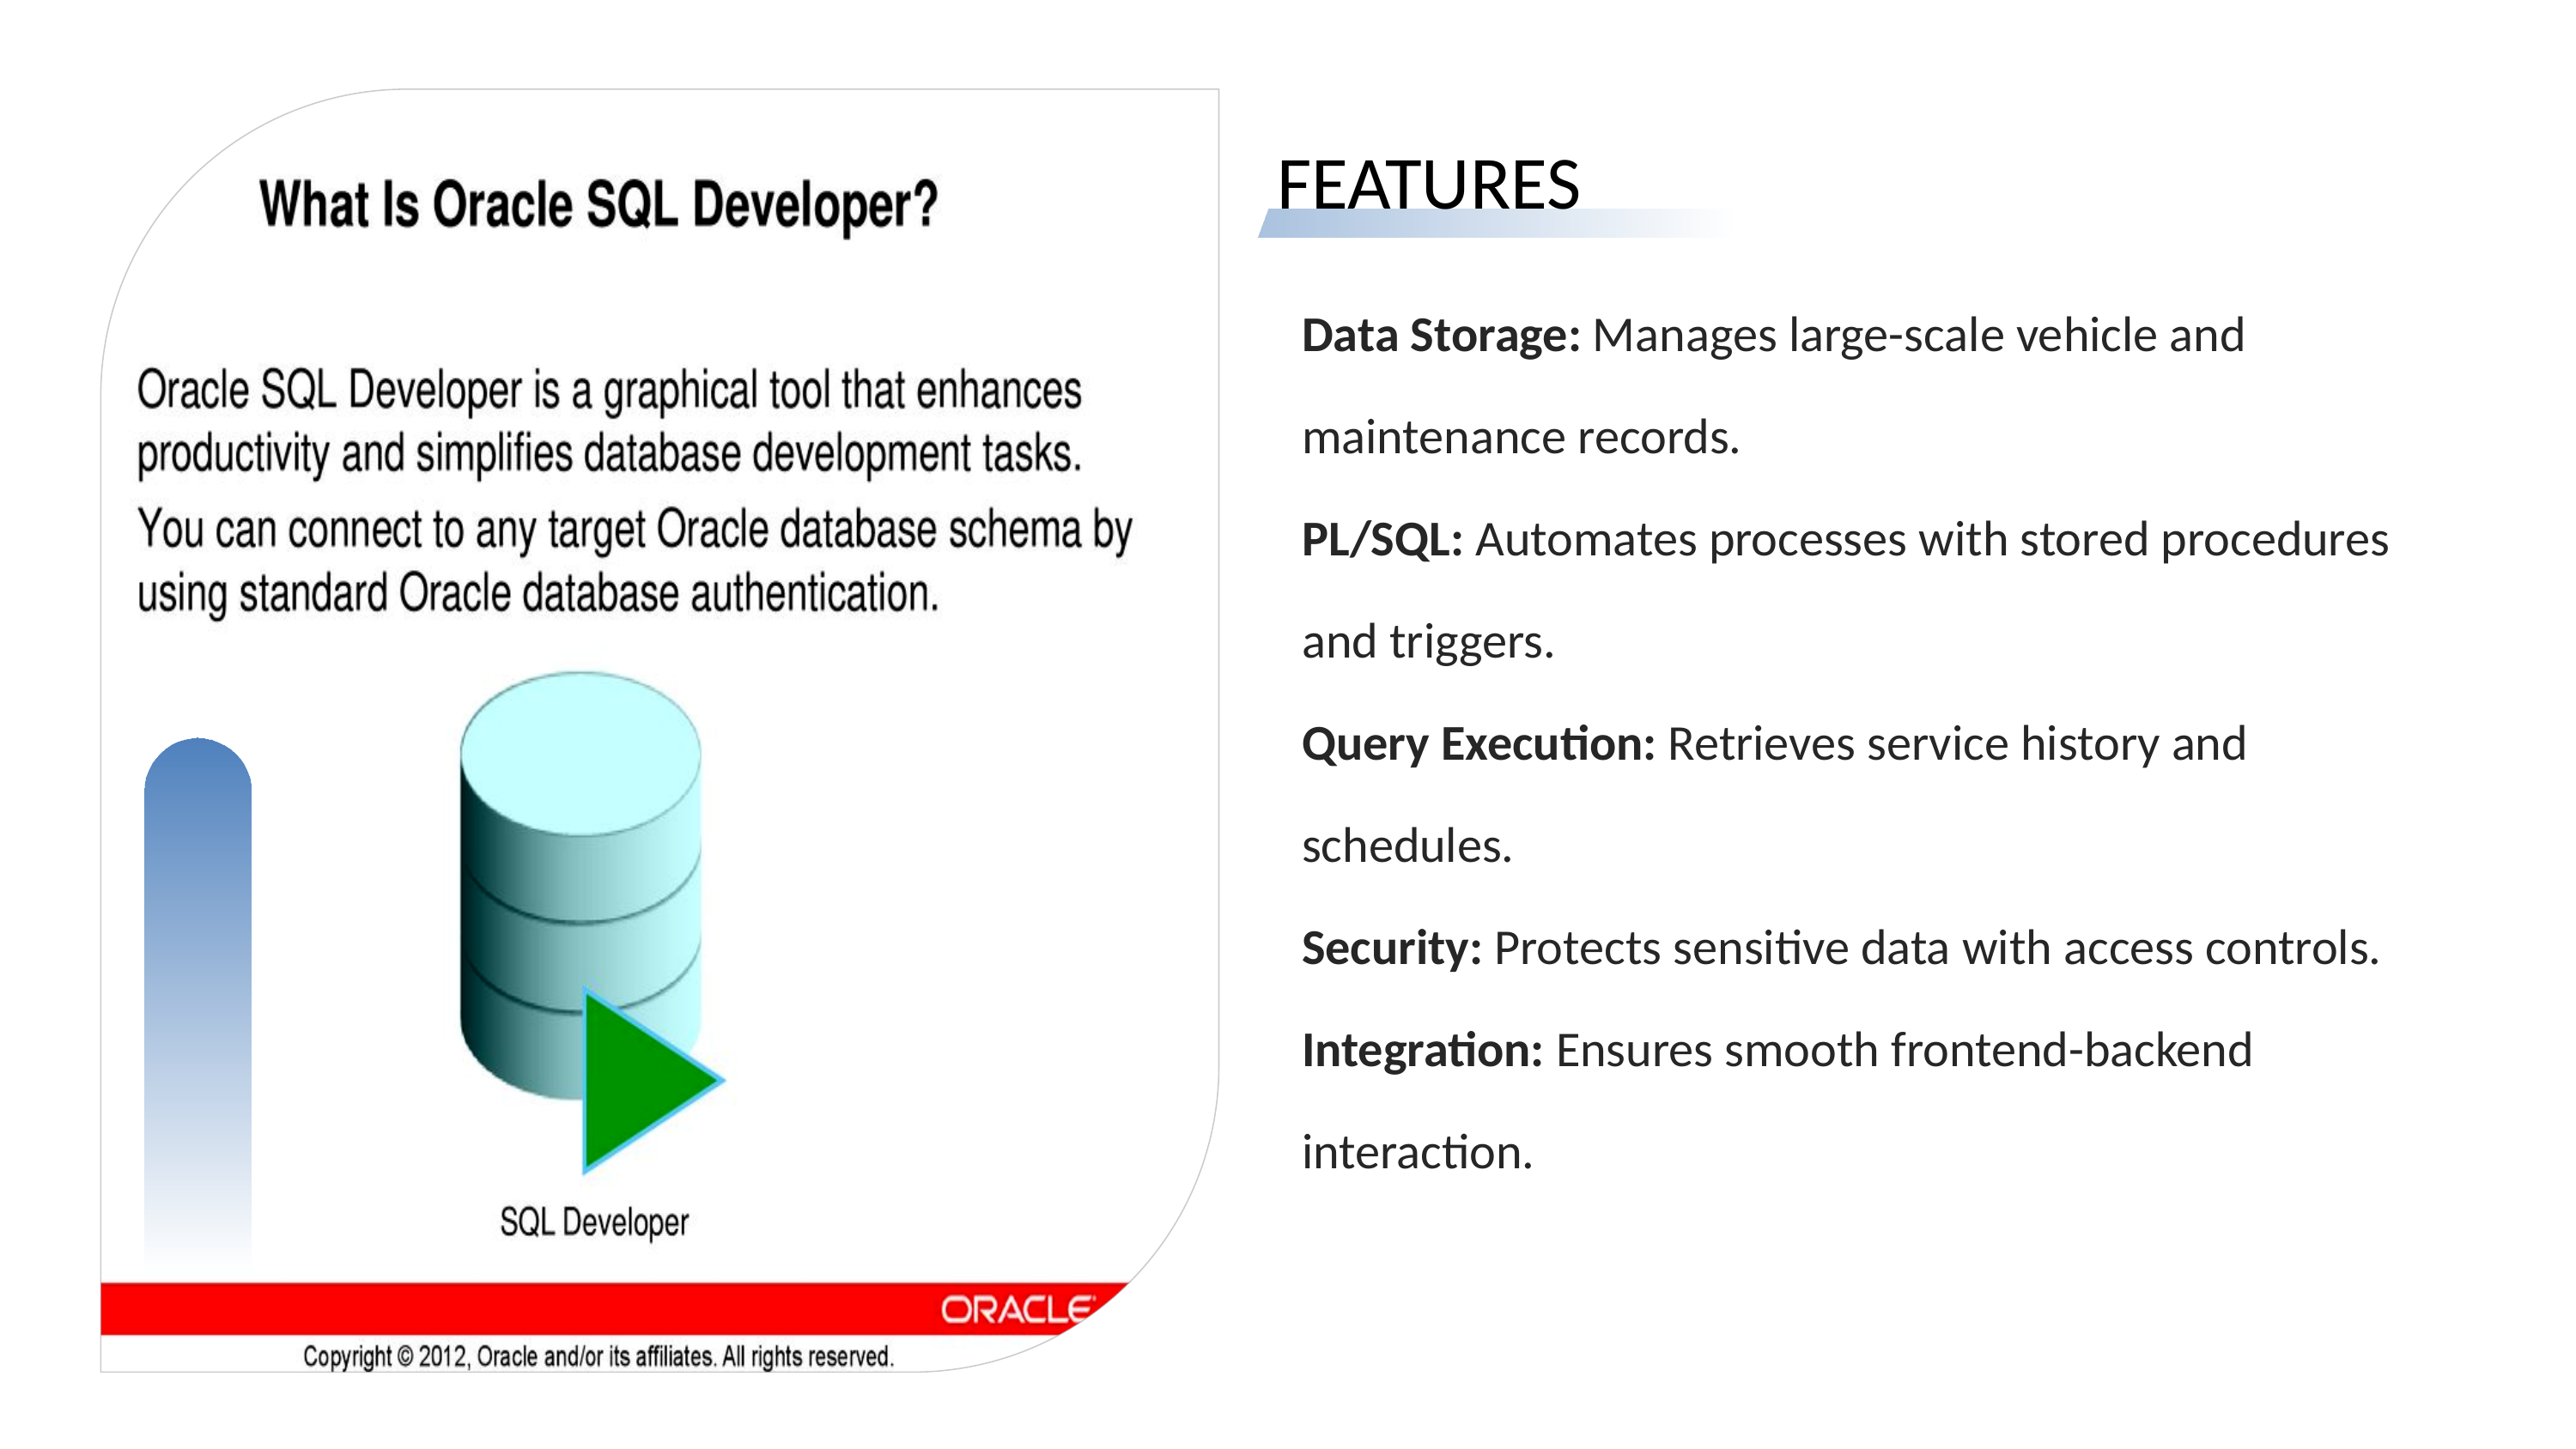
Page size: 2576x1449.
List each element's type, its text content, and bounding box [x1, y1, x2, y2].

text_box [1256, 207, 1277, 239]
text_box FEATURES [1277, 134, 2374, 297]
text_box Data Storage: Manages large-scale vehicle and maintenance records. PL/SQL: Automates processes with stored procedures and triggers. Query Execution: Retrieves service history and schedules. Security: Protects sensitive data with access controls. Integration: Ensures smooth frontend-backend interaction. [1302, 259, 2398, 869]
picture [100, 88, 1219, 1373]
